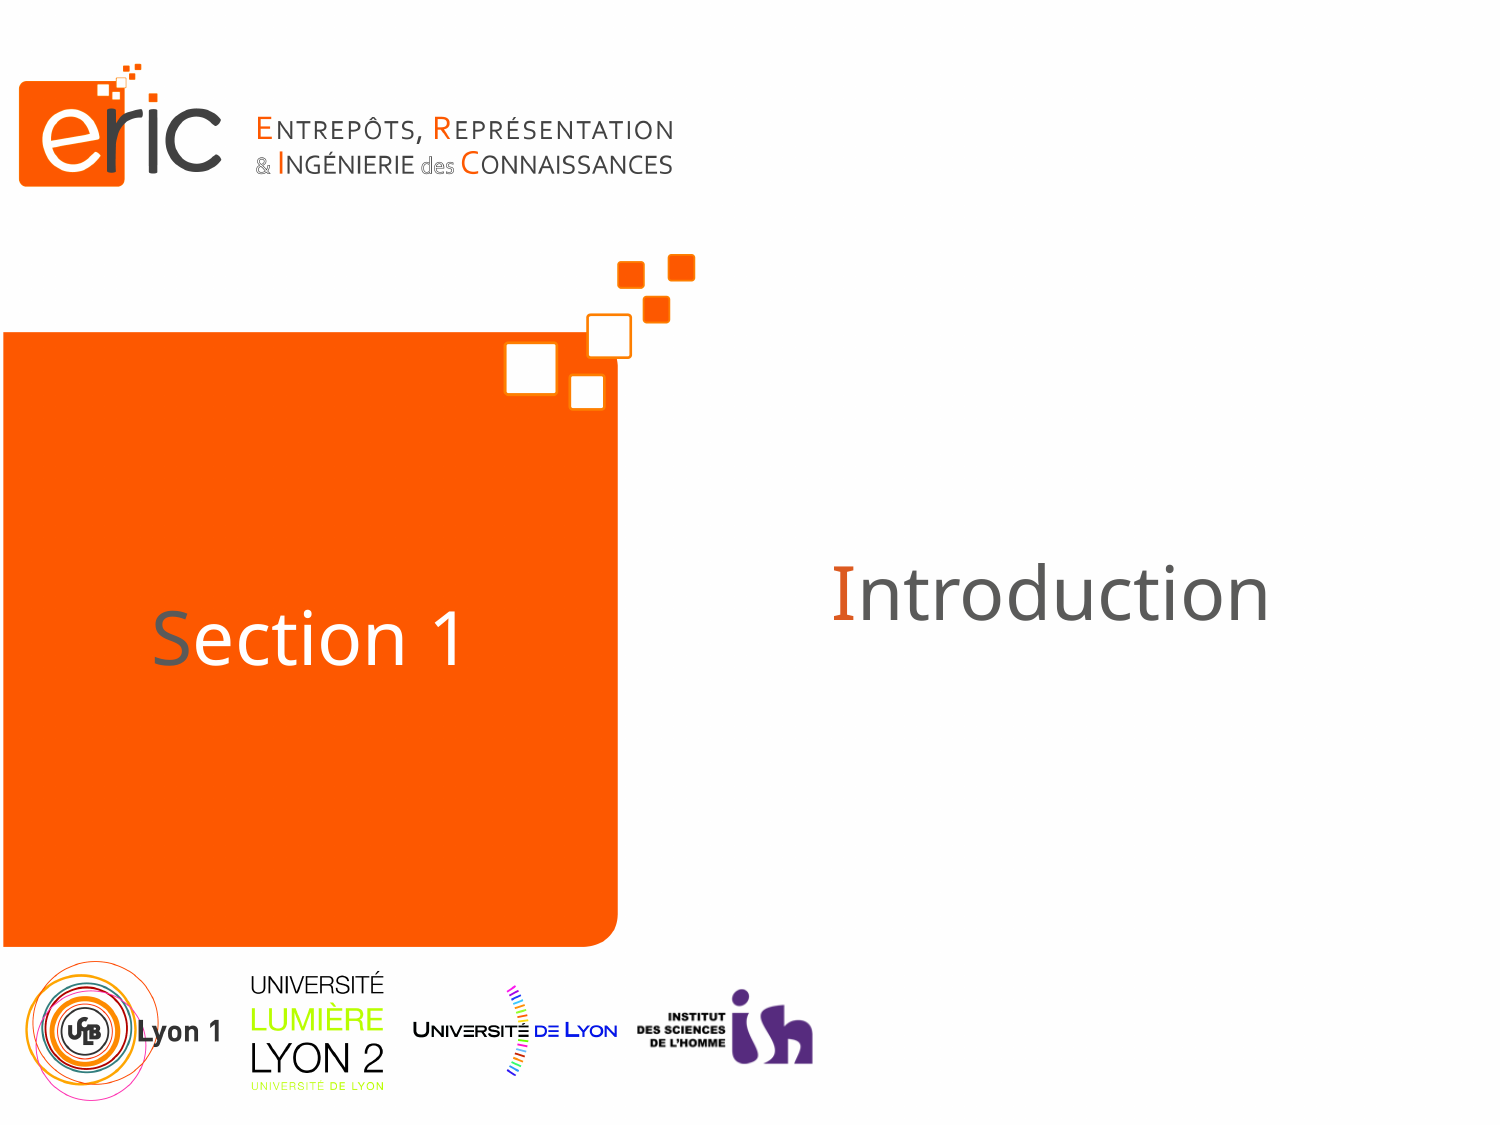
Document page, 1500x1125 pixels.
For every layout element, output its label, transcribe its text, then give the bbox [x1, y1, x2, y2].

picture [0, 0, 1500, 1125]
text_box Introduction [669, 537, 1434, 643]
text_box Section 1 [28, 582, 595, 688]
